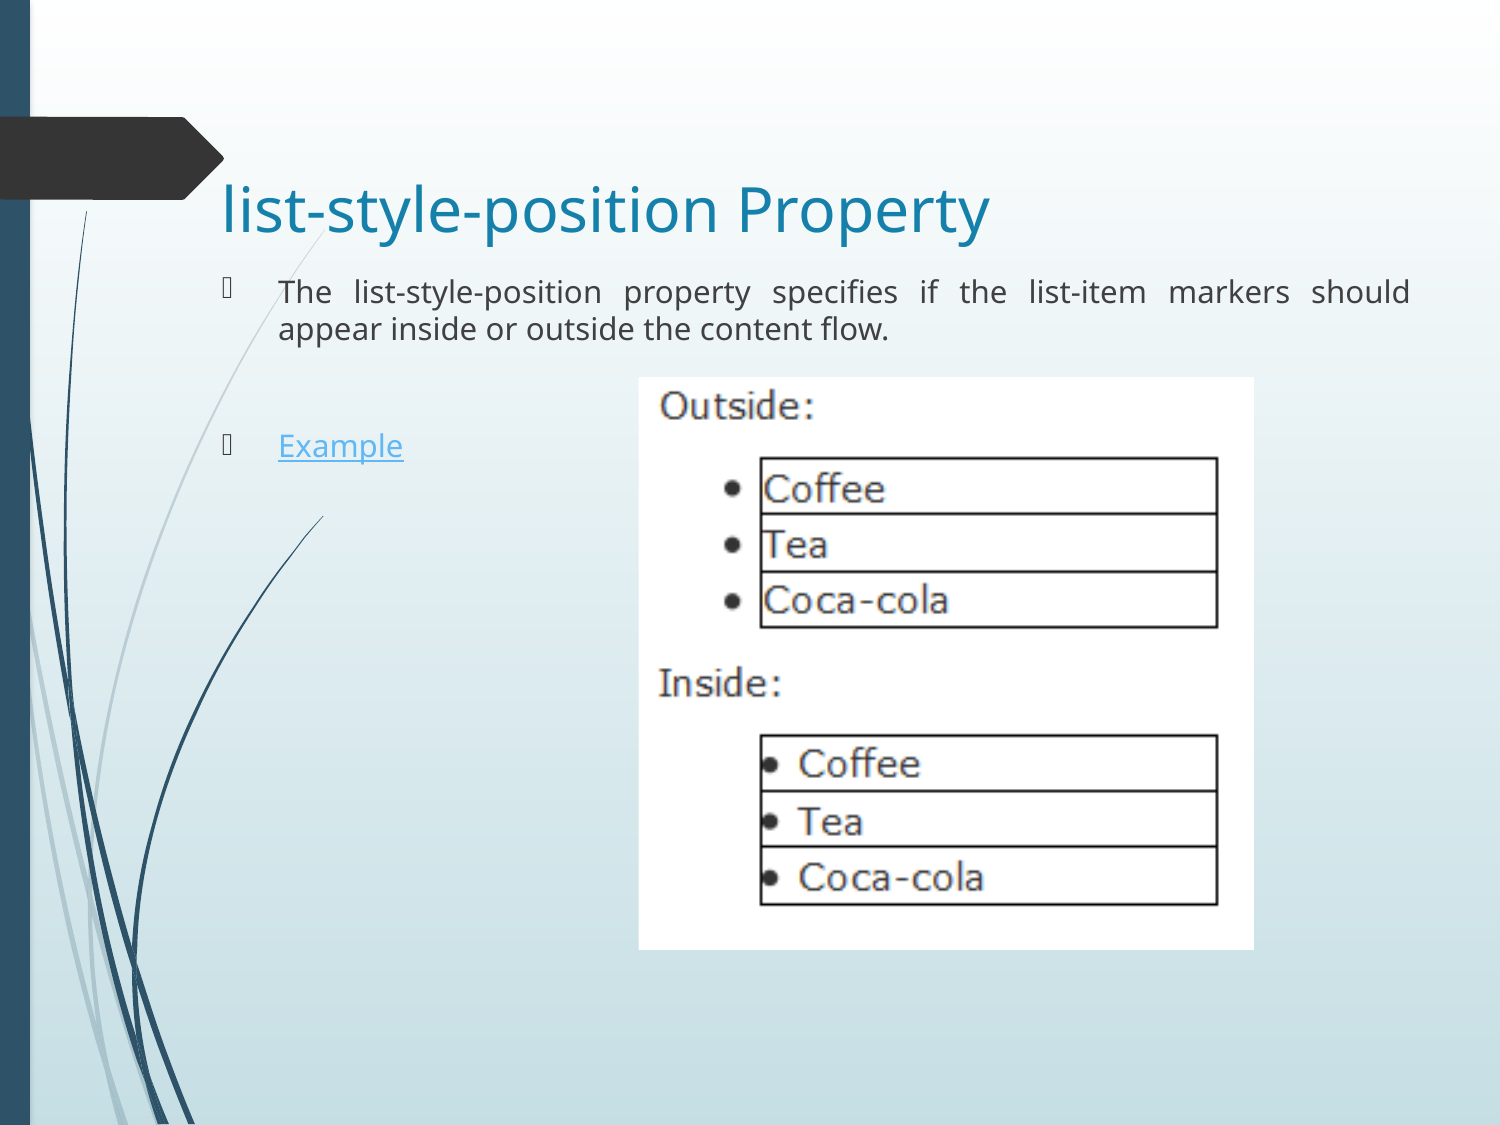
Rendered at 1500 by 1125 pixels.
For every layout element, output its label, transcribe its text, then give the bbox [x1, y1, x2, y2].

picture [638, 376, 1255, 951]
list The list-style-position property specifies if the list-item markers should appear inside or outside the content flow. Example [206, 264, 1428, 965]
title list-style-position Property [206, 162, 1428, 264]
